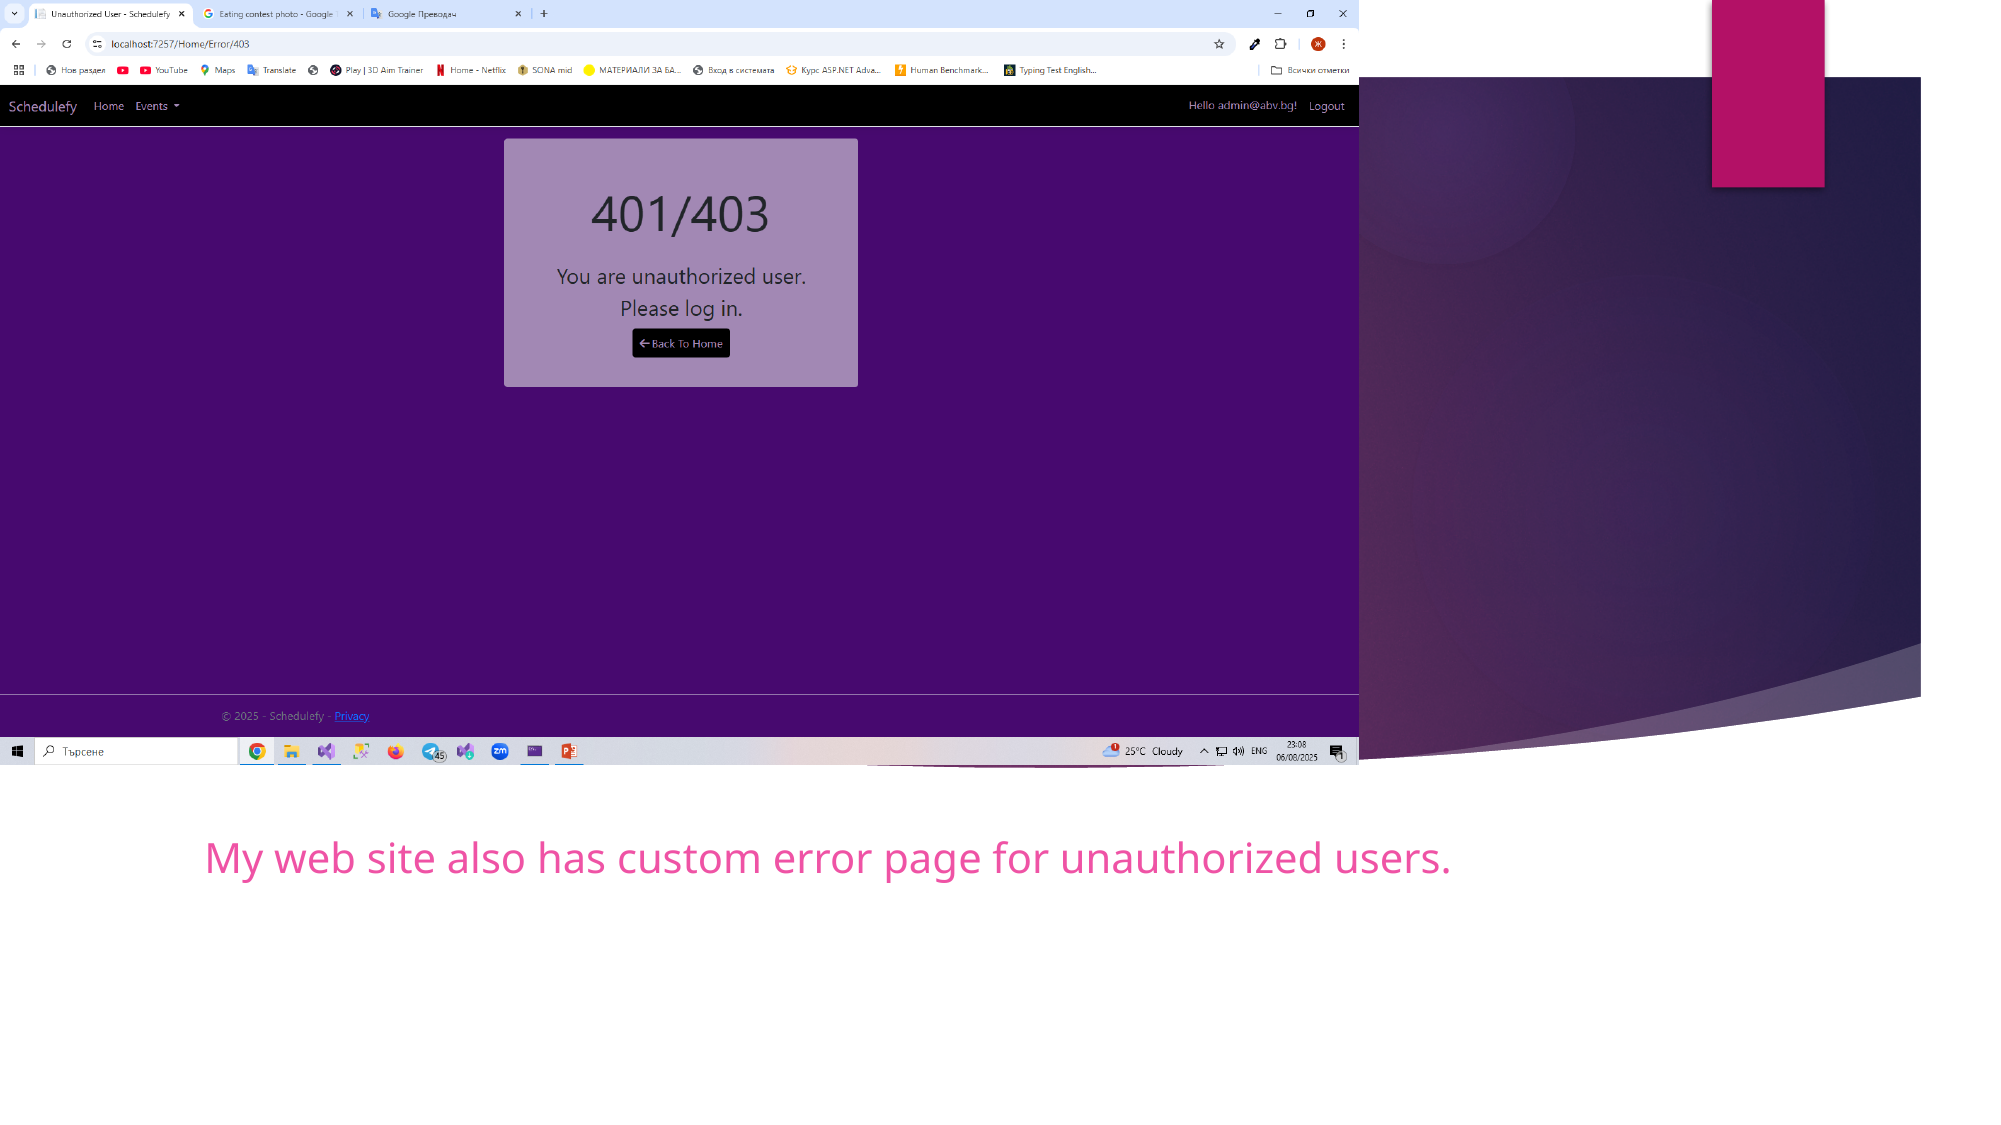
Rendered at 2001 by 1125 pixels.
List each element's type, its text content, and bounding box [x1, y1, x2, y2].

list My web site also has custom error page for unauthorized users. [189, 824, 1638, 966]
picture [0, 0, 1360, 765]
